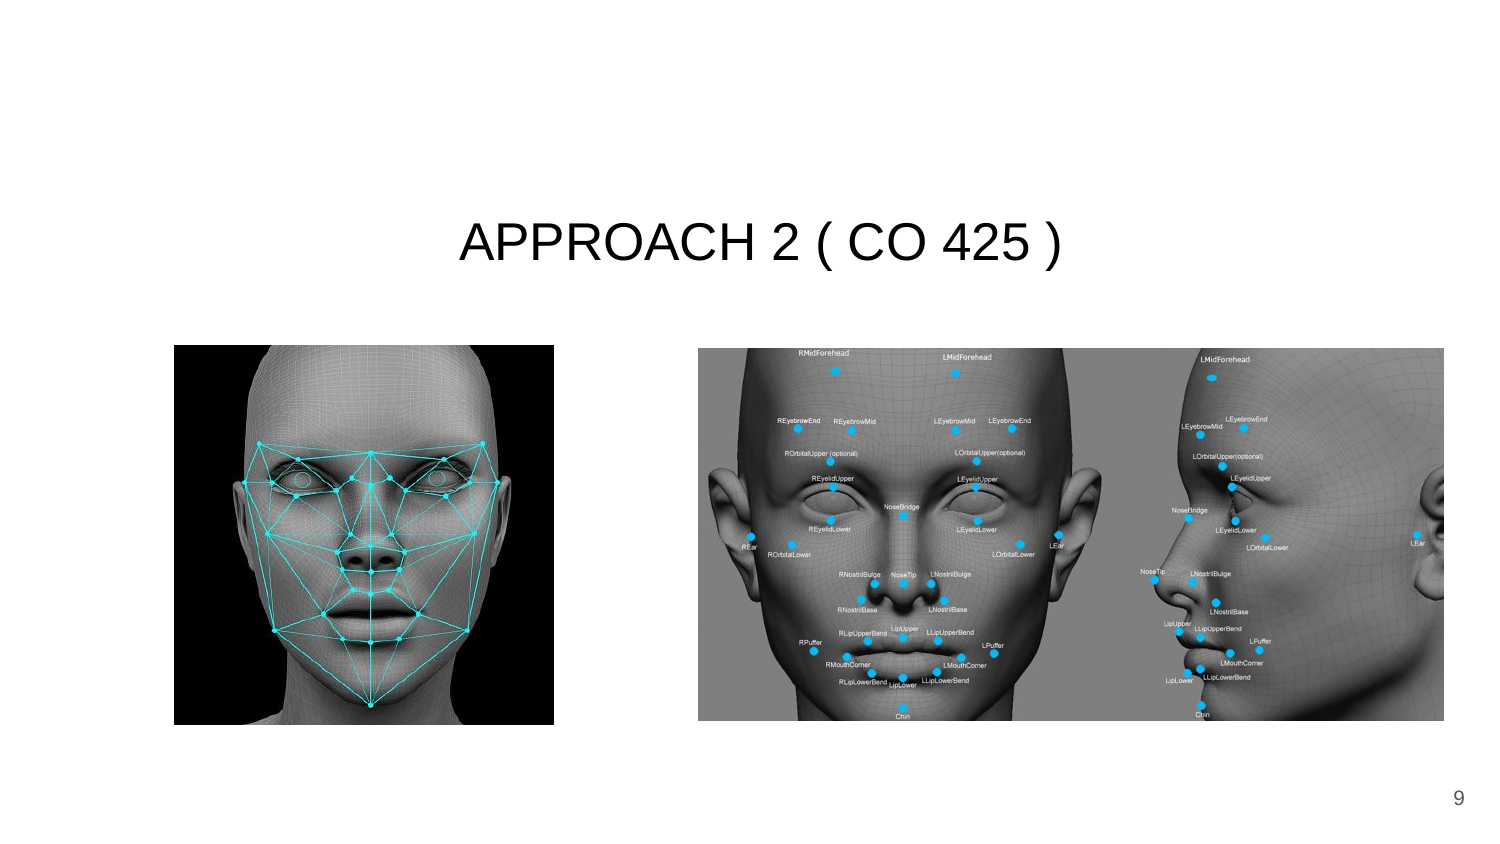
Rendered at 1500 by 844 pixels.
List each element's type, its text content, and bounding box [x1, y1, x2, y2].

title APPROACH 2 ( CO 425 ) [62, 192, 1461, 287]
picture [174, 345, 555, 725]
picture [698, 348, 1444, 722]
slide_number ‹#› [1389, 764, 1480, 830]
